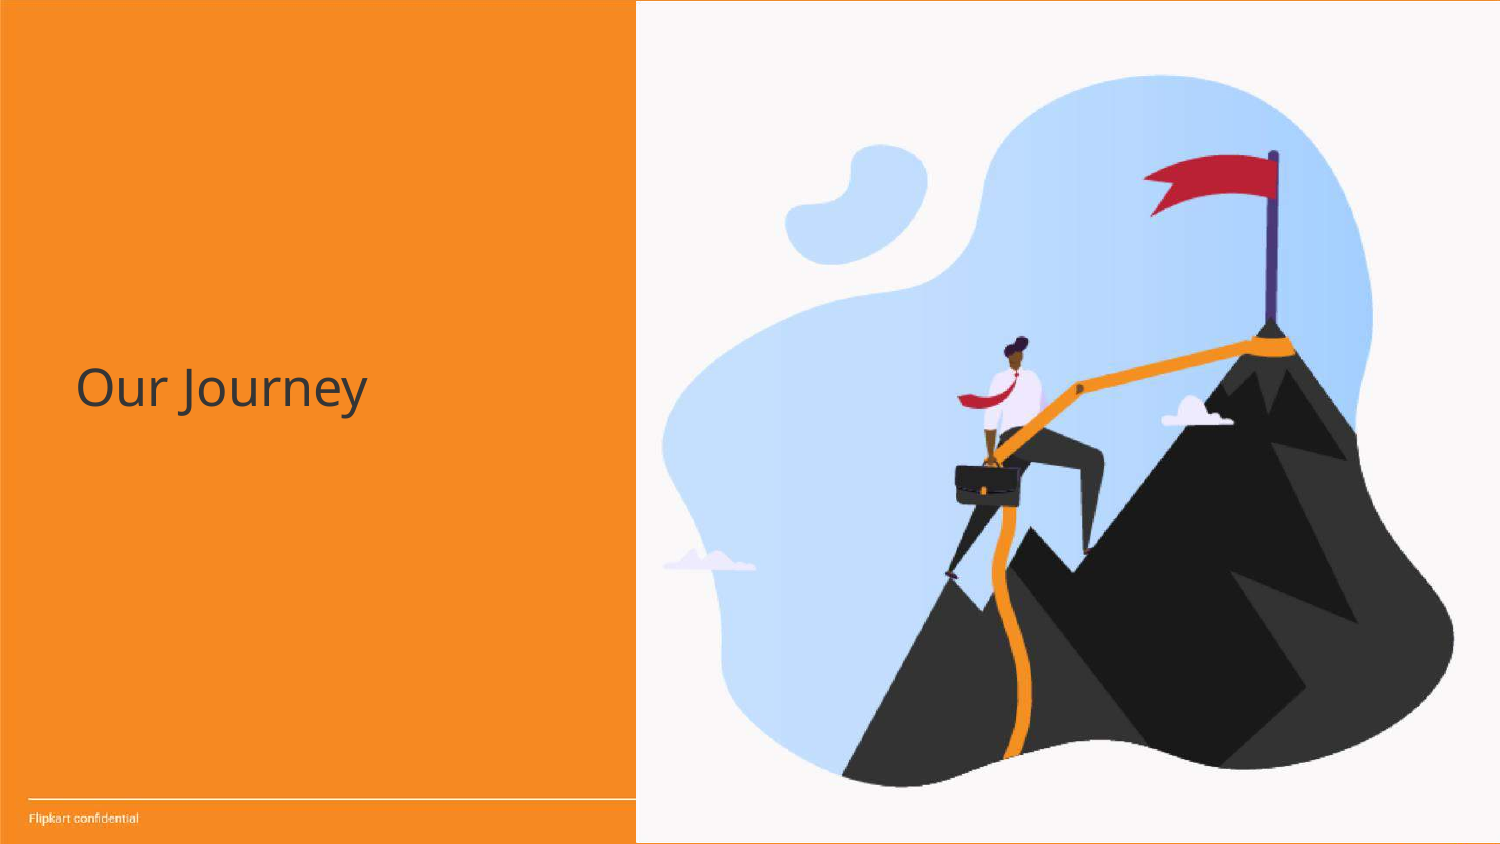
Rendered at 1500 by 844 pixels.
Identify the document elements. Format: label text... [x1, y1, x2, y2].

text_box [634, 0, 1500, 844]
title Our Journey [73, 352, 384, 496]
text_box [0, 0, 634, 844]
